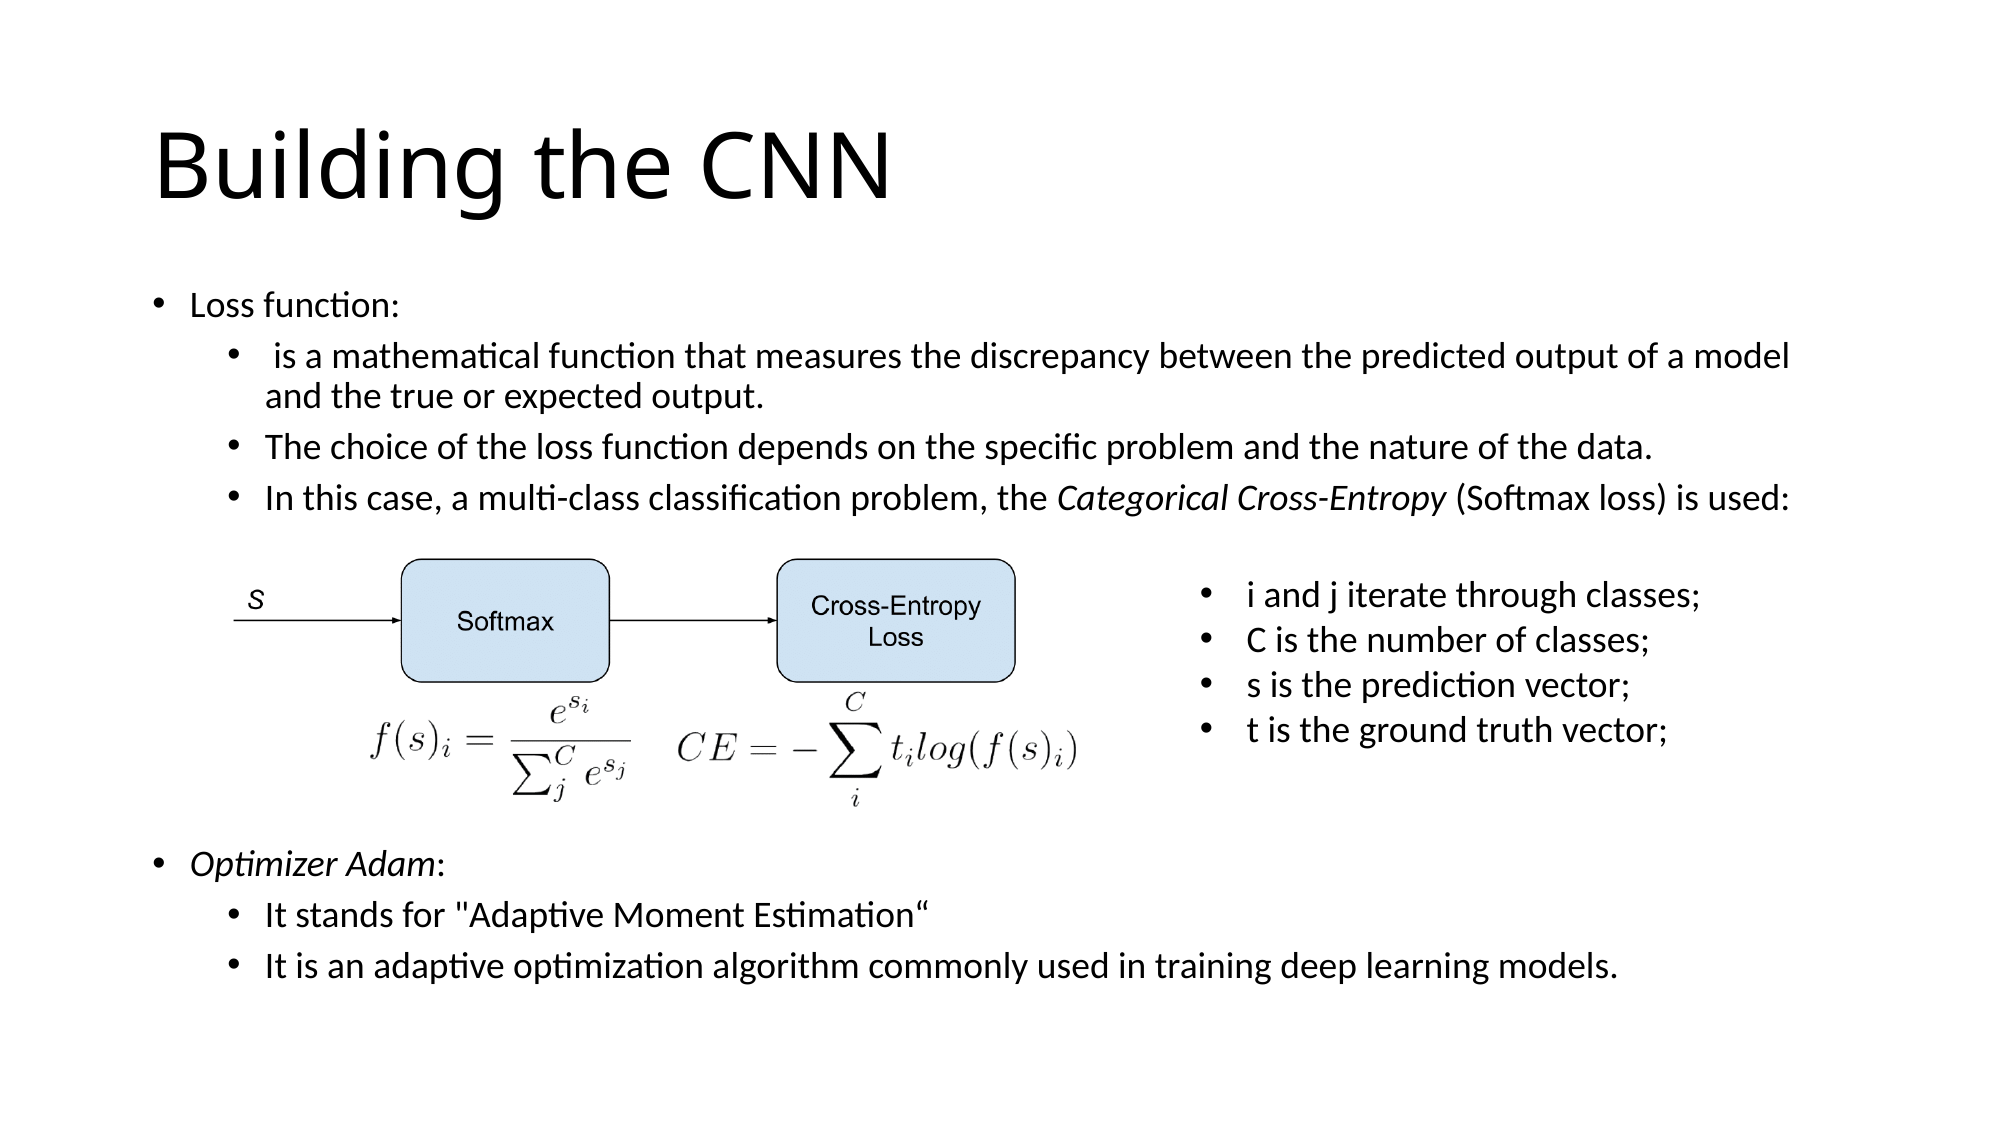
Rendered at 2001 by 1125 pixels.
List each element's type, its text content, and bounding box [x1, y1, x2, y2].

text_box Loss function: is a mathematical function that measures the discrepancy between the predicted output of a model and the true or expected output. The choice of the loss function depends on the specific problem and the nature of the data. In this case, a multi-class classification problem, the Categorical Cross-Entropy (Softmax loss) is used: Optimizer Adam: It stands for "Adaptive Moment Estimation“ It is an adaptive optimization algorithm commonly used in training deep learning models. [137, 277, 1863, 992]
picture [216, 545, 1104, 828]
text_box i and j iterate through classes; C is the number of classes; s is the prediction vector; t is the ground truth vector; [1184, 562, 1725, 758]
title Building the CNN [137, 59, 1863, 277]
